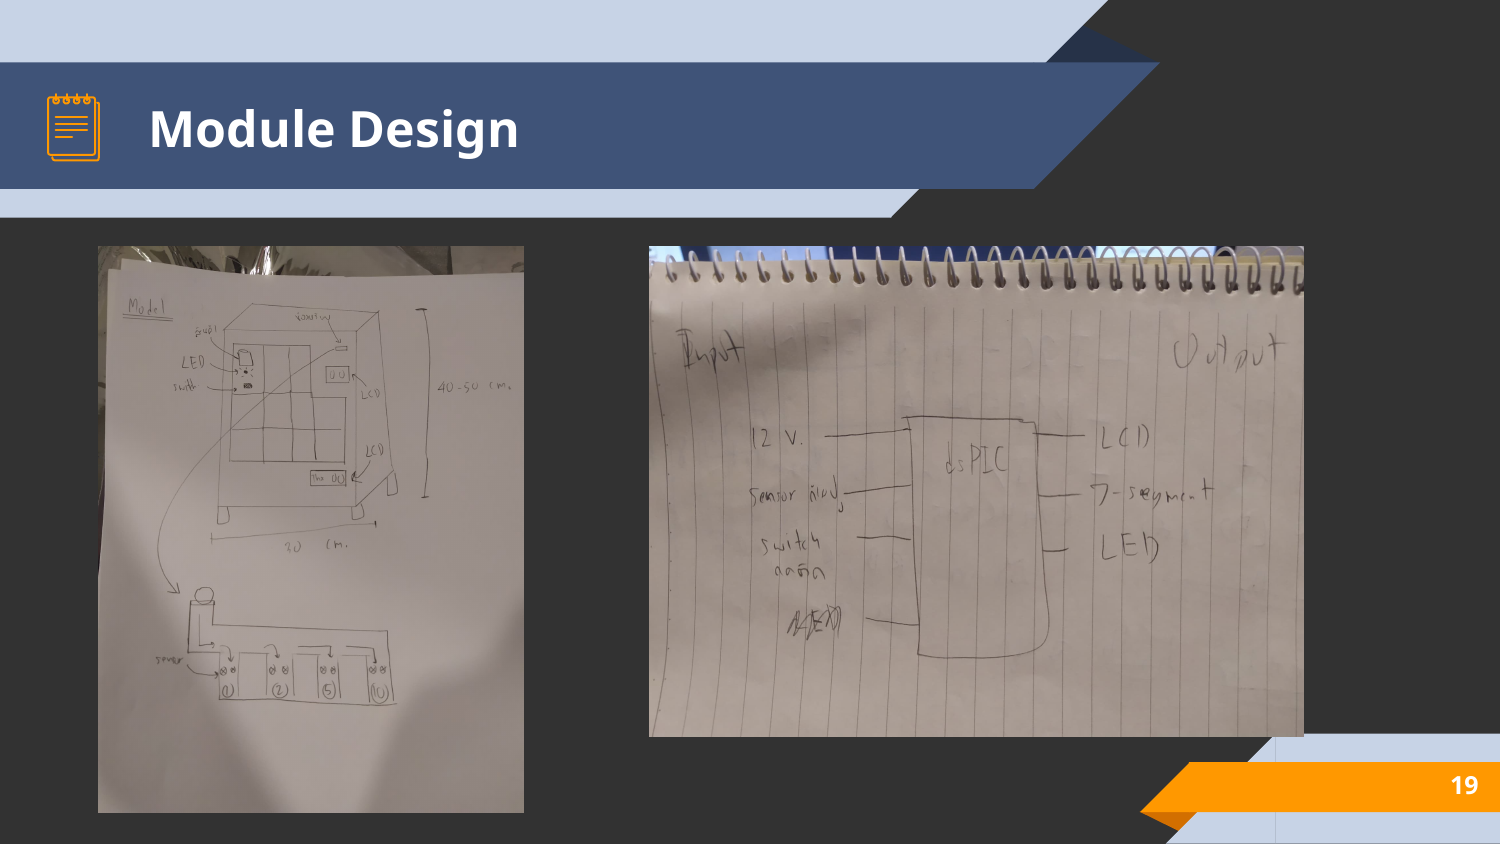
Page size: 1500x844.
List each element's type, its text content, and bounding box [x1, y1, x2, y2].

picture [649, 245, 1304, 738]
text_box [47, 93, 100, 161]
picture [98, 245, 524, 813]
slide_number 19 [1249, 760, 1494, 813]
title Module Design [133, 64, 997, 190]
